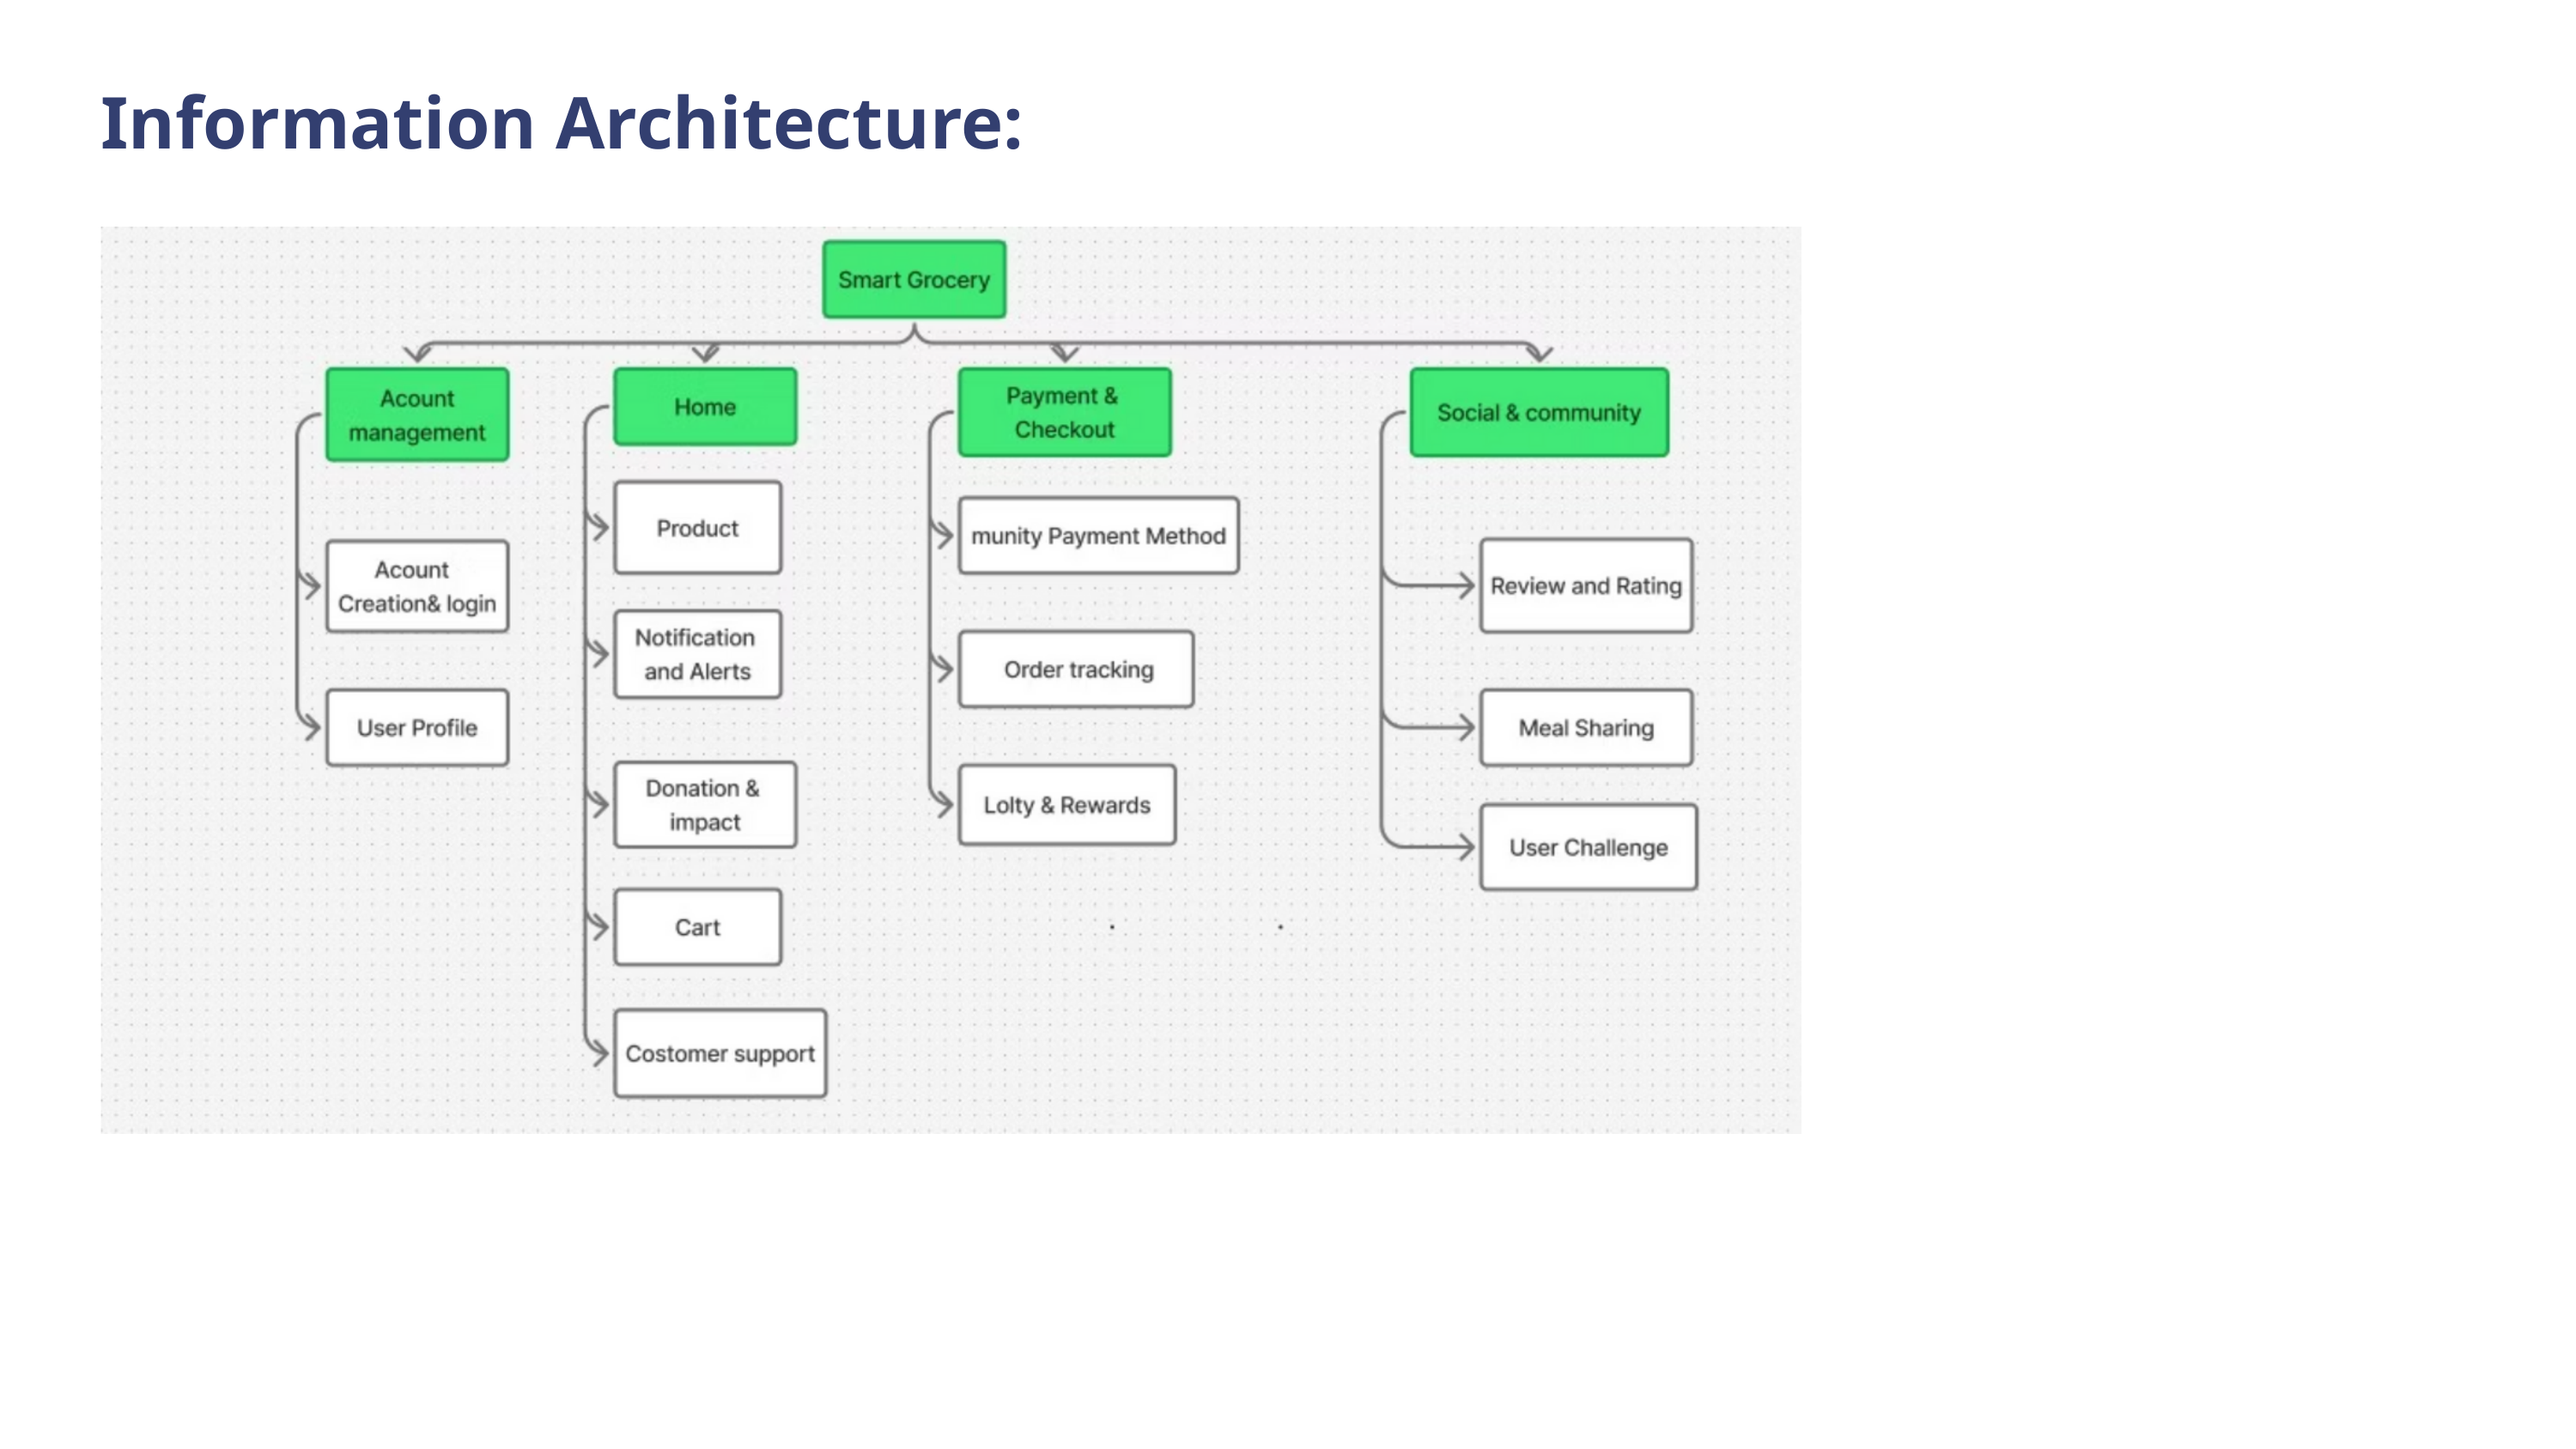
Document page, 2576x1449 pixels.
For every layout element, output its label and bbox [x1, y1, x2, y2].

text_box [0, 0, 2576, 1449]
text_box [100, 227, 1802, 1135]
